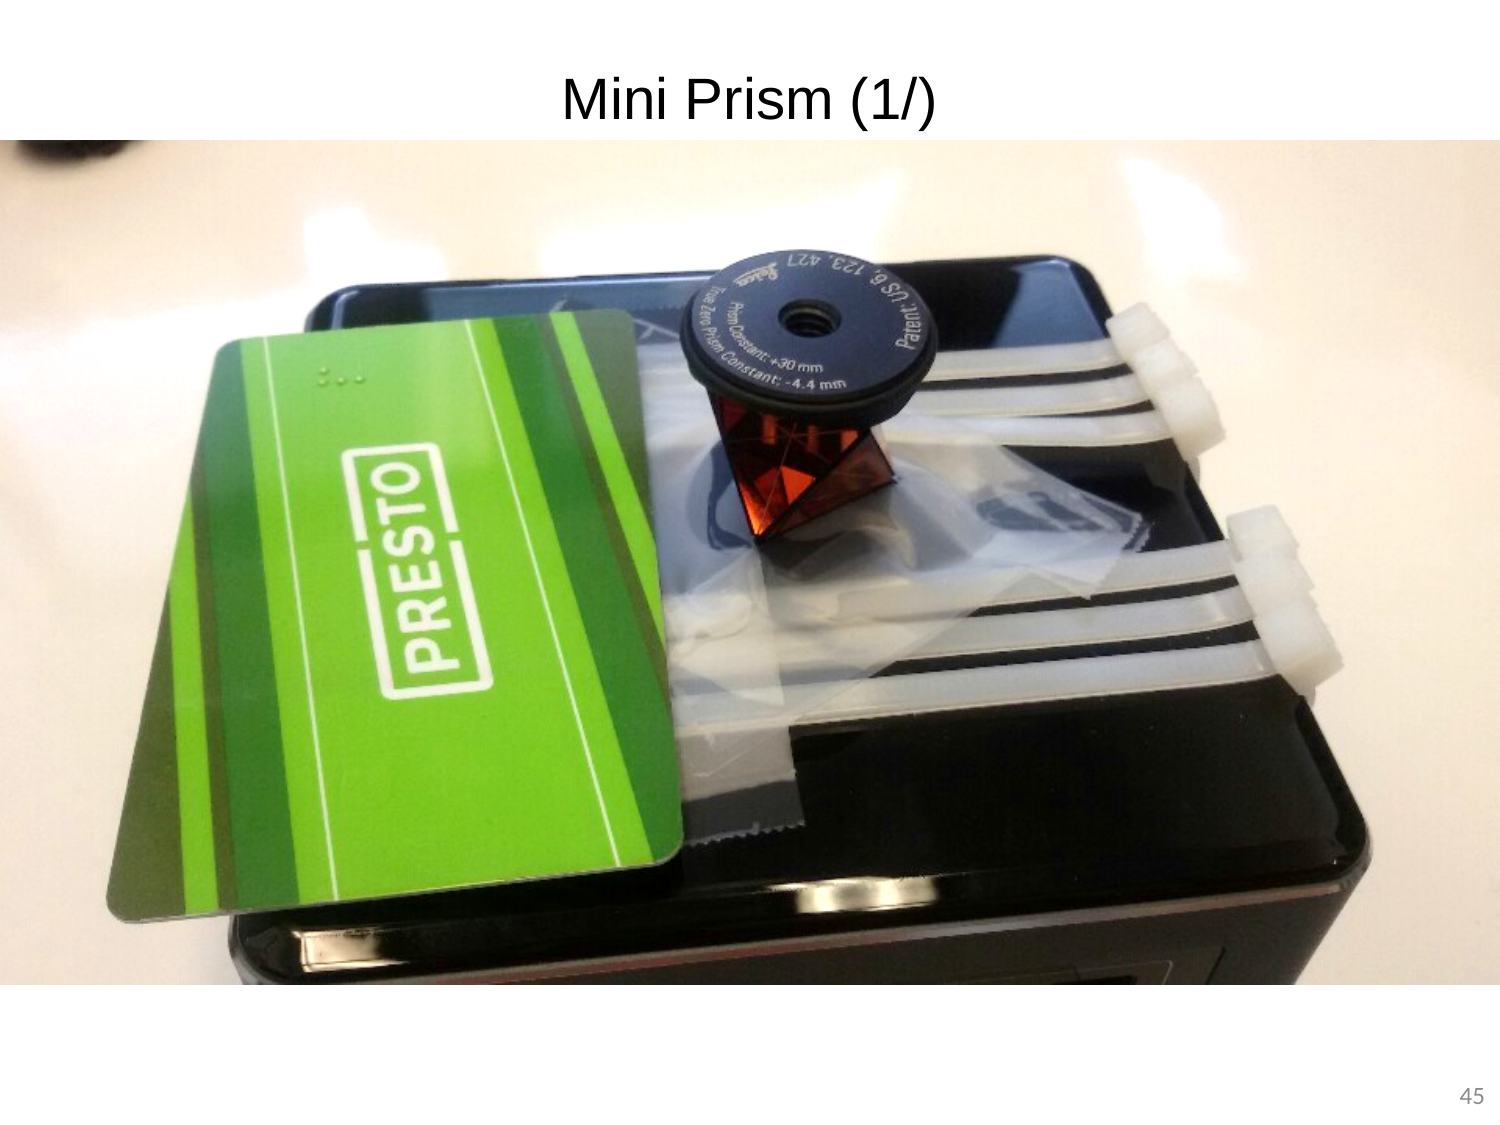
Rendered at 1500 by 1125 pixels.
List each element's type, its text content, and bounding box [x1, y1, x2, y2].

title Mini Prism (1/) [103, 59, 1397, 140]
picture [0, 140, 1500, 985]
slide_number 45 [1162, 1065, 1500, 1125]
